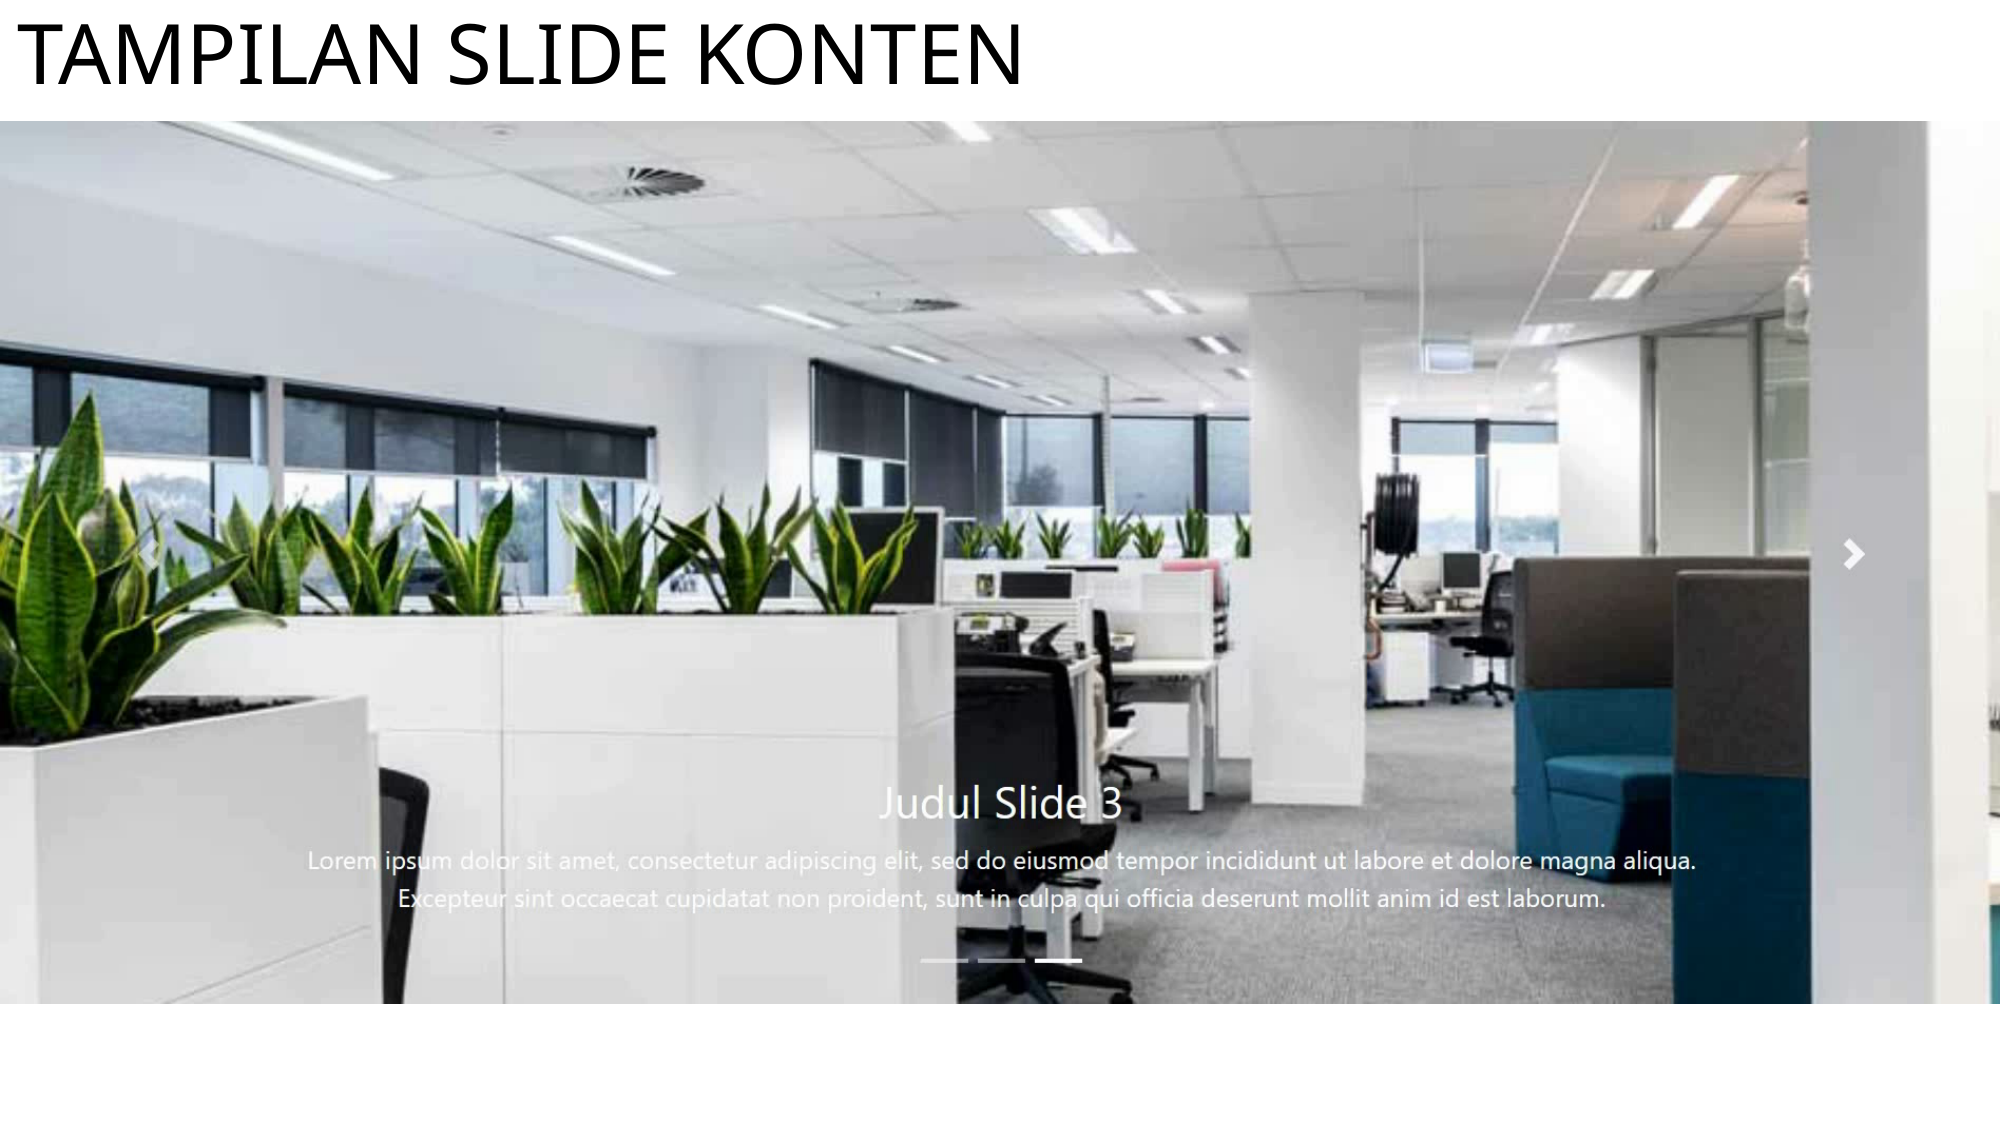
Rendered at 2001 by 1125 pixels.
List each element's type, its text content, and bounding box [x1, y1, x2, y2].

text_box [0, 120, 2000, 1005]
title TAMPILAN SLIDE KONTEN [2, 4, 1503, 111]
